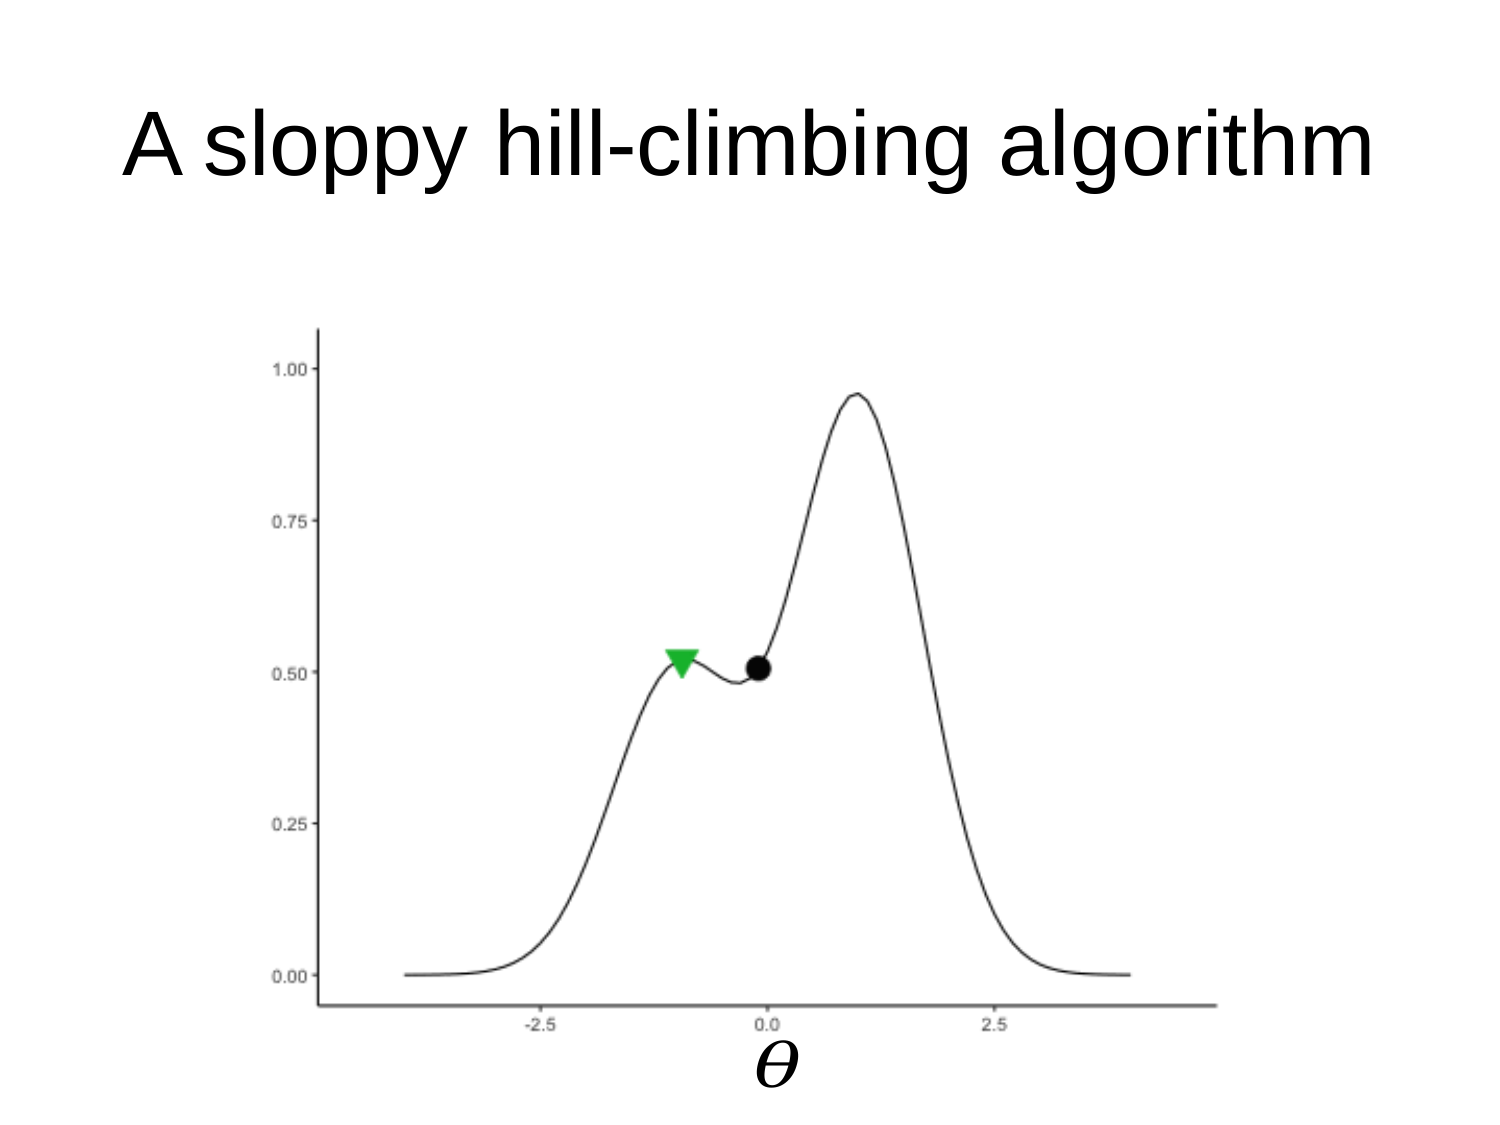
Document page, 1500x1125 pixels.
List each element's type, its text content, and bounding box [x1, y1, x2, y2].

picture [228, 318, 1229, 1069]
title A sloppy hill-climbing algorithm [75, 45, 1425, 233]
